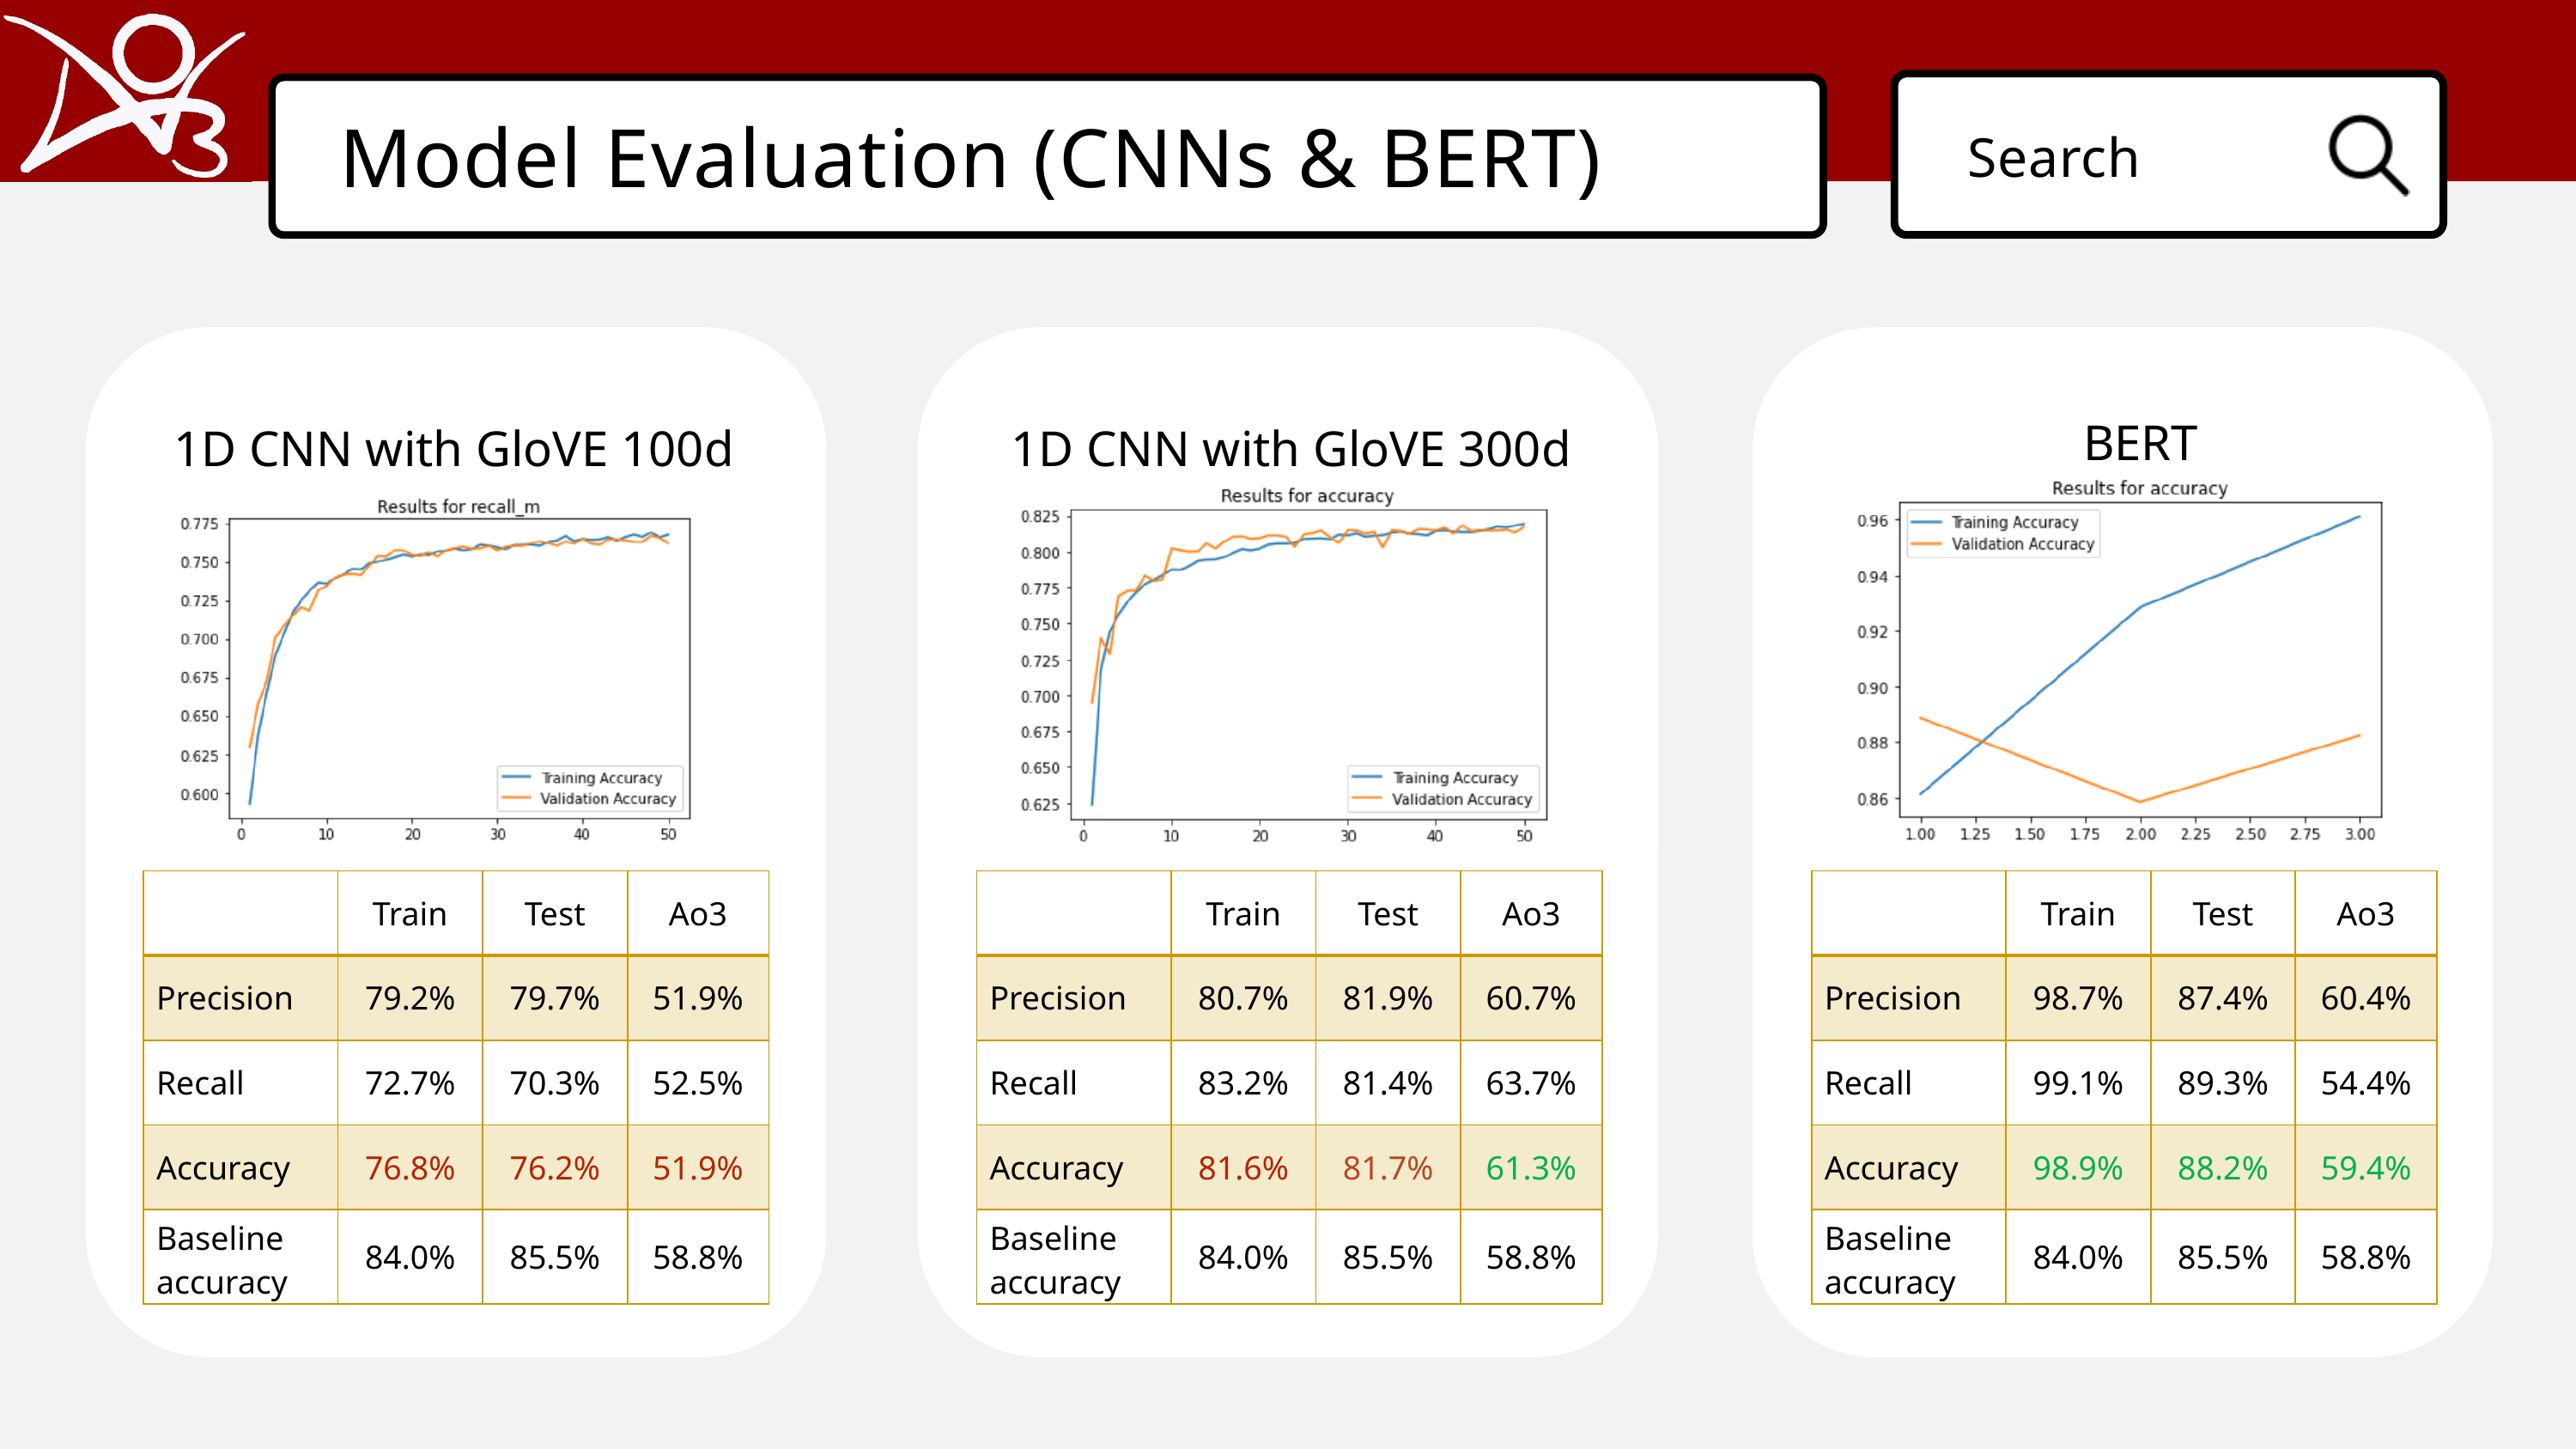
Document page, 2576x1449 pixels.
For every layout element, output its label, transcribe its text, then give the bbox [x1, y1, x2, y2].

table_cell Recall [977, 1041, 1170, 1125]
table_cell 84.0% [1172, 1210, 1315, 1303]
text_box [0, 0, 2576, 183]
table_cell 51.9% [629, 1125, 769, 1209]
table_cell 60.7% [1461, 957, 1601, 1040]
table_header Train [338, 874, 482, 954]
table_cell 59.4% [2296, 1125, 2436, 1209]
table_header [144, 871, 337, 954]
table_cell 84.0% [338, 1210, 482, 1303]
table_cell 99.1% [2007, 1041, 2150, 1125]
text_box [83, 325, 829, 1360]
table_cell Precision [144, 957, 337, 1040]
table_cell 89.3% [2152, 1041, 2294, 1125]
table_cell 70.3% [483, 1041, 627, 1125]
text_box BERT [1827, 405, 2454, 477]
table_cell Accuracy [977, 1125, 1170, 1209]
text_box [1750, 325, 2495, 1360]
table_cell 61.3% [1461, 1125, 1601, 1209]
table_cell Baseline accuracy [1813, 1210, 2005, 1303]
table_cell 98.7% [2007, 957, 2150, 1040]
table_header Test [483, 874, 627, 954]
table_cell 85.5% [483, 1210, 627, 1303]
table_cell 60.4% [2296, 957, 2436, 1040]
table_cell 80.7% [1172, 957, 1315, 1040]
table_cell 98.9% [2007, 1125, 2150, 1209]
table_cell Recall [144, 1041, 337, 1125]
table_cell Precision [1813, 957, 2005, 1040]
text_box 1D CNN with GloVE 300d [998, 411, 1624, 482]
table_cell 52.5% [629, 1041, 769, 1125]
table_cell Baseline accuracy [977, 1210, 1170, 1303]
table_cell 84.0% [2007, 1210, 2150, 1303]
table_cell 85.5% [1316, 1210, 1460, 1303]
table_cell 81.6% [1172, 1125, 1315, 1209]
text_box 1D CNN with GloVE 100d [161, 411, 787, 482]
text_box [915, 325, 1661, 1360]
table_cell 51.9% [629, 957, 769, 1040]
table_header Train [2007, 871, 2150, 954]
table_cell Accuracy [1813, 1125, 2005, 1209]
table_header Test [1316, 871, 1460, 954]
picture [171, 486, 707, 866]
table_header Ao3 [629, 871, 769, 954]
table_cell 76.8% [338, 1125, 482, 1209]
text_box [268, 73, 1828, 239]
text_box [1890, 69, 2448, 239]
table_header Test [2152, 871, 2294, 954]
table_cell 63.7% [1461, 1041, 1601, 1125]
table_header Ao3 [1461, 871, 1601, 954]
table_cell 72.7% [338, 1041, 482, 1125]
table_cell 79.7% [483, 957, 627, 1040]
table_cell 58.8% [2296, 1210, 2436, 1303]
table_cell 83.2% [1172, 1041, 1315, 1125]
table_cell 87.4% [2152, 957, 2294, 1040]
table_cell 58.8% [629, 1210, 769, 1303]
table_cell 76.2% [483, 1125, 627, 1209]
table_header [1813, 871, 2005, 954]
table_cell Baseline accuracy [144, 1210, 337, 1303]
table_cell 81.9% [1316, 957, 1460, 1040]
table_header Train [1172, 871, 1315, 954]
table_cell 58.8% [1461, 1210, 1601, 1303]
table_cell Precision [977, 957, 1170, 1040]
table_cell 79.2% [338, 957, 482, 1040]
table_cell 54.4% [2296, 1041, 2436, 1125]
picture [1012, 481, 1568, 857]
table_header [977, 871, 1170, 954]
picture [1845, 473, 2395, 853]
table_cell 81.7% [1316, 1125, 1460, 1209]
picture [0, 9, 252, 182]
table_cell Recall [1813, 1041, 2005, 1125]
table_cell 81.4% [1316, 1041, 1460, 1125]
table_cell 88.2% [2152, 1125, 2294, 1209]
table_cell Accuracy [144, 1125, 337, 1209]
table_header Ao3 [2296, 871, 2436, 954]
table_cell 85.5% [2152, 1210, 2294, 1303]
